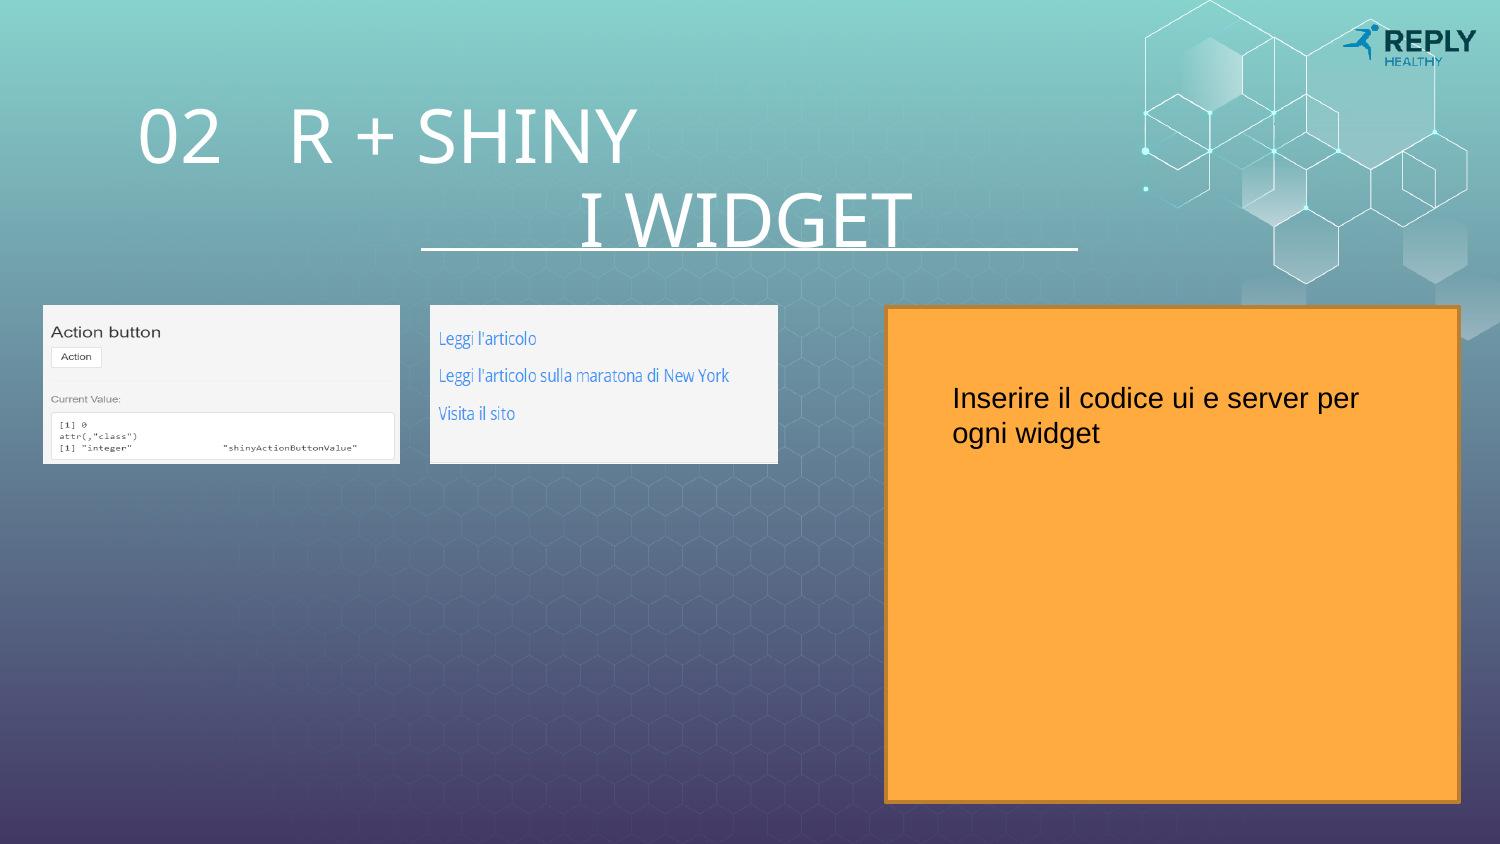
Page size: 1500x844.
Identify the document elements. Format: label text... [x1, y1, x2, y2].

picture [43, 194, 1500, 844]
subtitle I WIDGET [96, 157, 1397, 264]
text_box [884, 305, 1461, 804]
picture [102, 0, 1500, 157]
title 02 R + SHINY [122, 83, 1500, 194]
